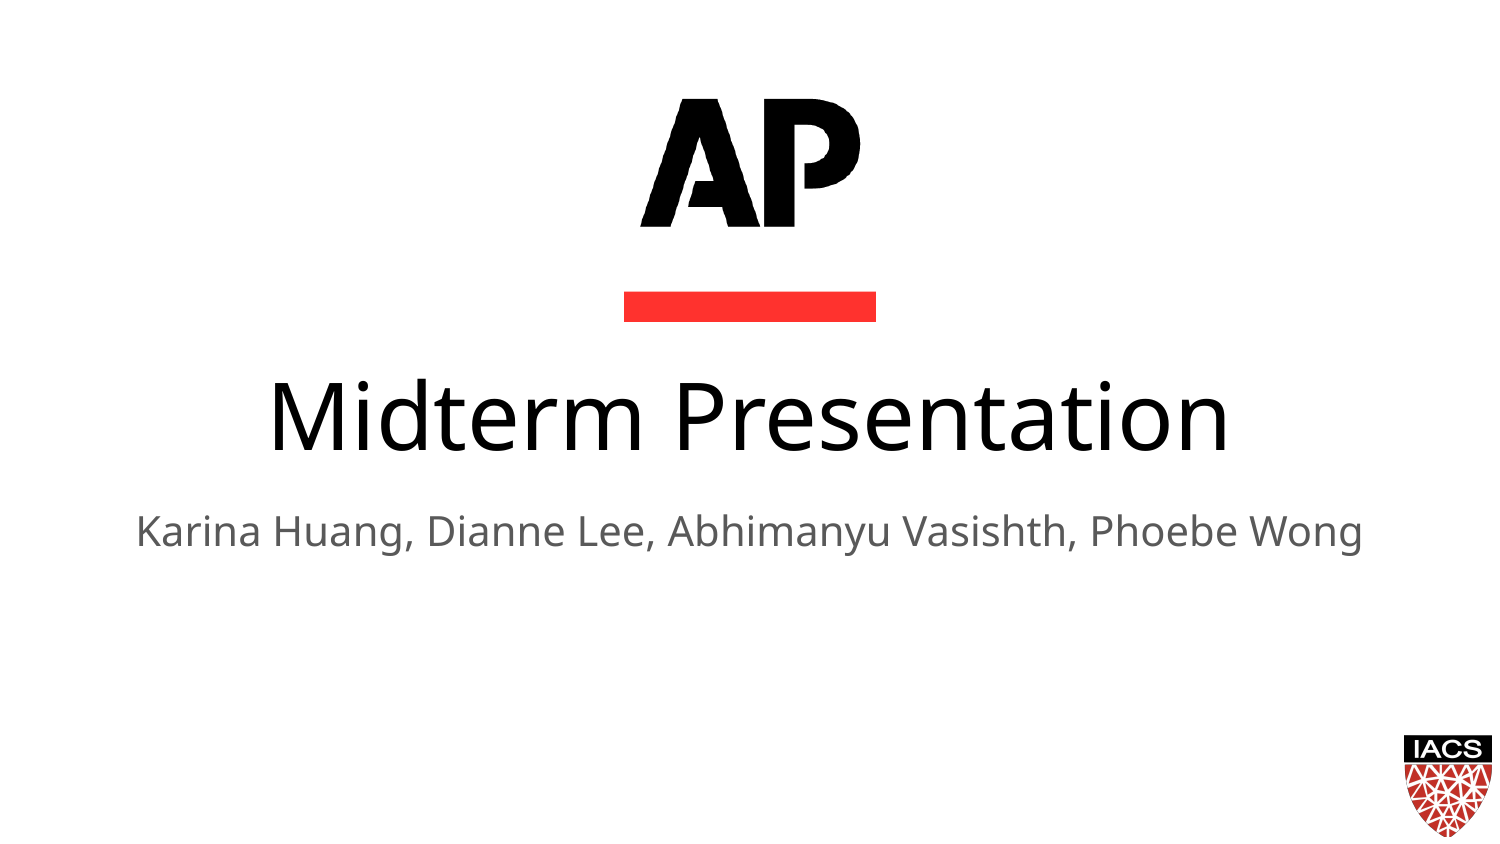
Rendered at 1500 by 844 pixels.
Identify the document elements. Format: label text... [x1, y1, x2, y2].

picture [624, 30, 876, 322]
title Midterm Presentation [51, 147, 1449, 484]
picture [1404, 735, 1492, 838]
subtitle Karina Huang, Dianne Lee, Abhimanyu Vasishth, Phoebe Wong [51, 489, 1449, 620]
